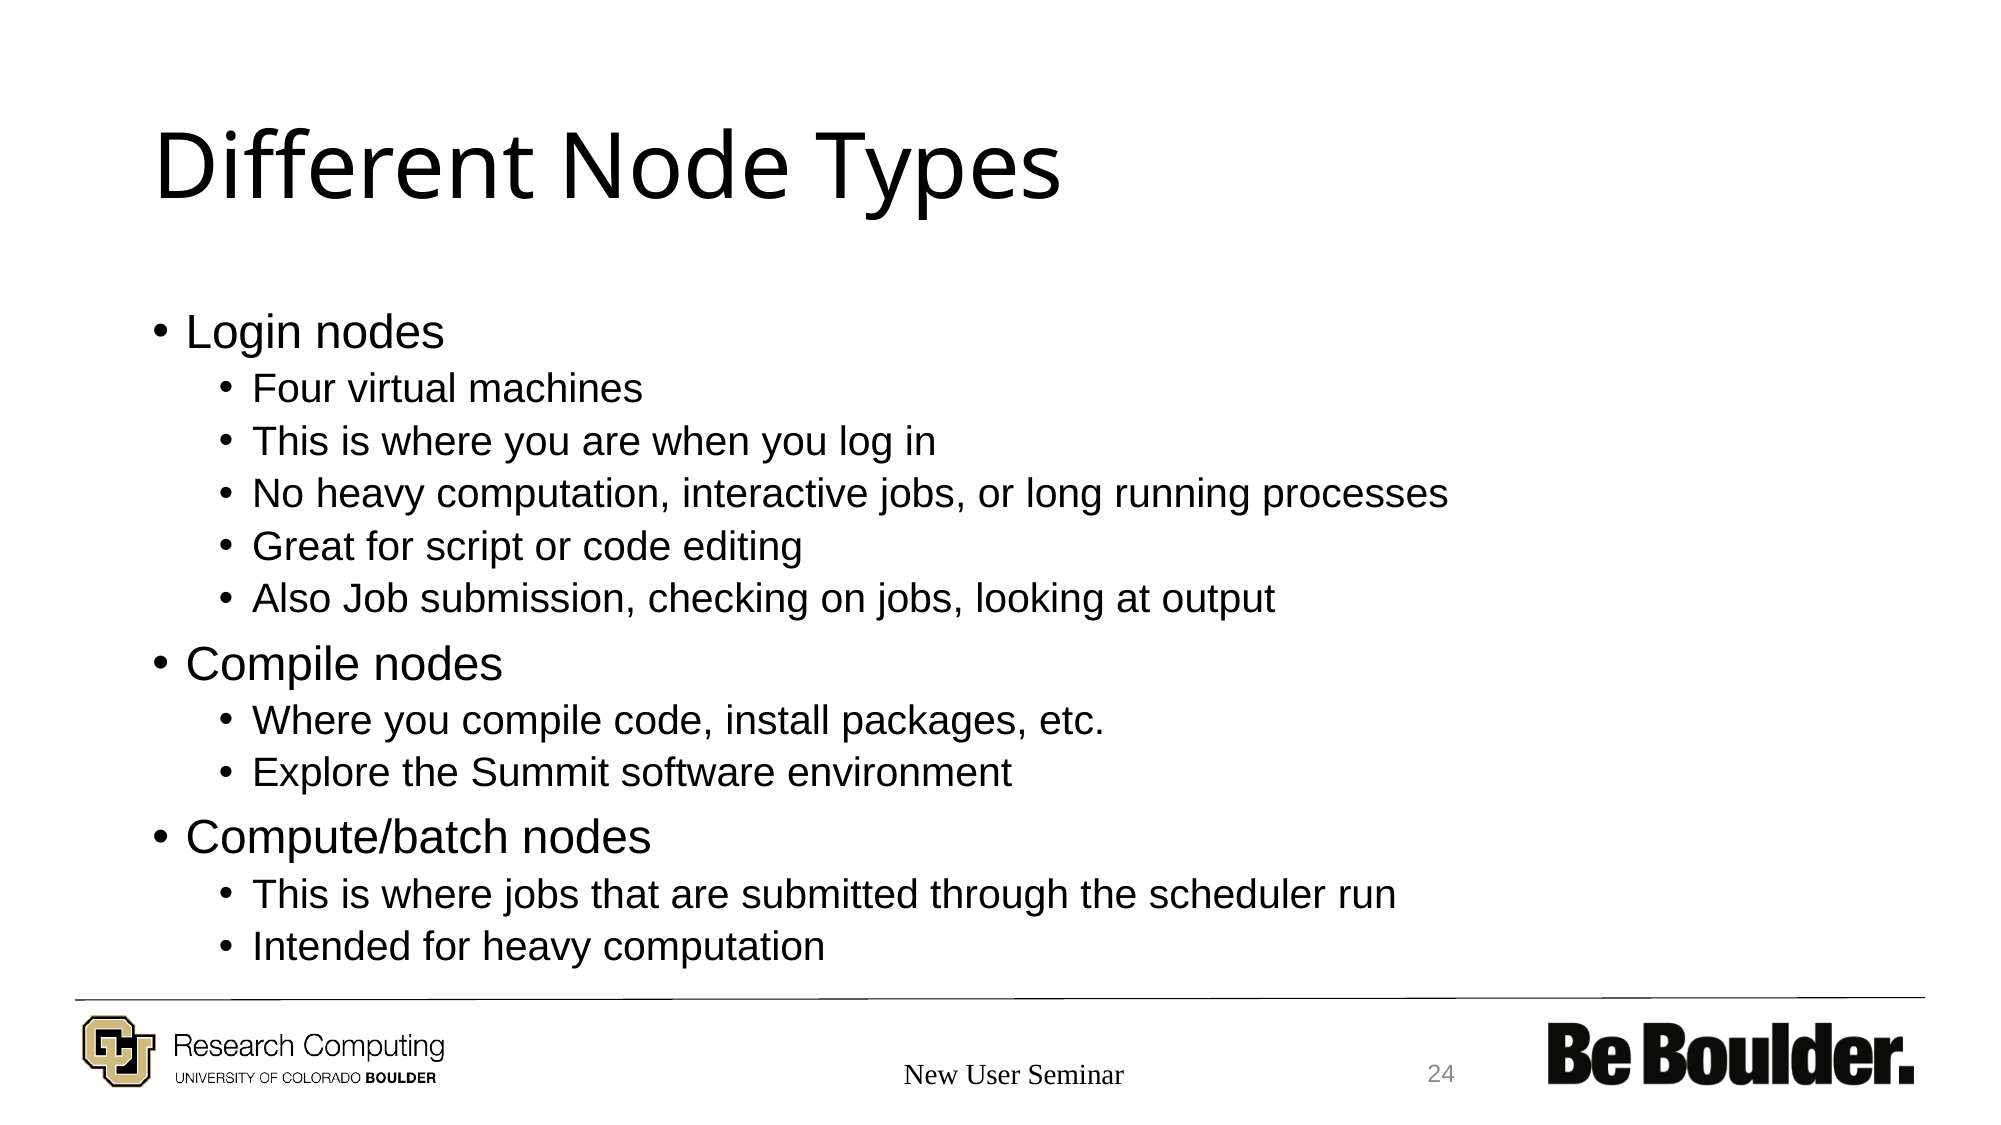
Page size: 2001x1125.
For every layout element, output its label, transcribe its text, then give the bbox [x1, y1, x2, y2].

picture [1524, 1015, 1938, 1088]
picture [81, 1015, 444, 1088]
title Different Node Types [137, 59, 1863, 278]
list Login nodes Four virtual machines This is where you are when you log in No heavy computation, interactive jobs, or long running processes Great for script or code editing Also Job submission, checking on jobs, looking at output Compile nodes Where you compile code, install packages, etc. Explore the Summit software environment Compute/batch nodes This is where jobs that are submitted through the scheduler run Intended for heavy computation [137, 299, 1863, 983]
slide_number 24 [1412, 1042, 1525, 1103]
footer New User Seminar [676, 1042, 1352, 1103]
